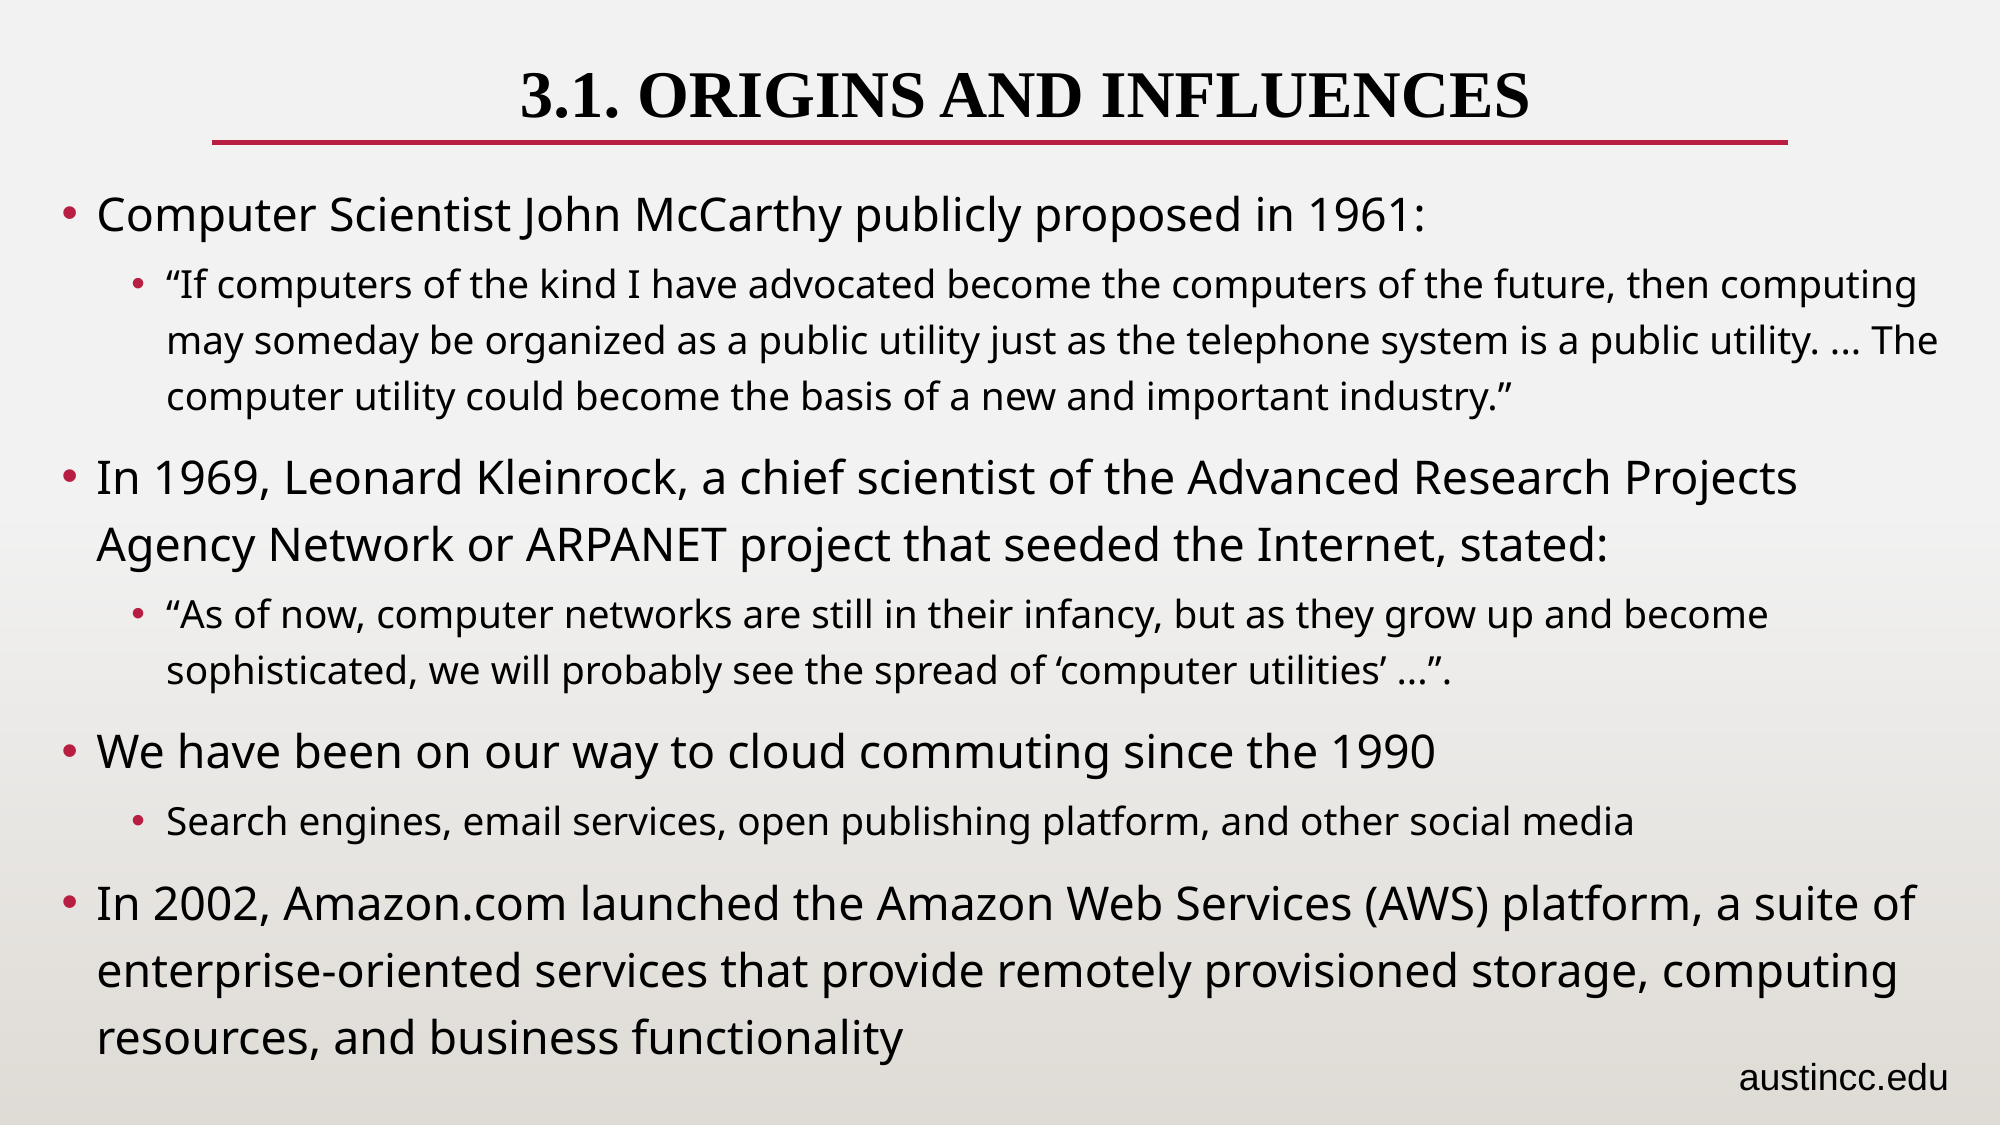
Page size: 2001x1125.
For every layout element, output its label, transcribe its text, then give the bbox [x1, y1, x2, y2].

title 3.1. Origins and Influences [238, 52, 1814, 140]
list Computer Scientist John McCarthy publicly proposed in 1961: “If computers of the kind I have advocated become the computers of the future, then computing may someday be organized as a public utility just as the telephone system is a public utility. ... The computer utility could become the basis of a new and important industry.” In 1969, Leonard Kleinrock, a chief scientist of the Advanced Research Projects Agency Network or ARPANET project that seeded the Internet, stated: “As of now, computer networks are still in their infancy, but as they grow up and become sophisticated, we will probably see the spread of ‘computer utilities’ ...”. We have been on our way to cloud commuting since the 1990 Search engines, email services, open publishing platform, and other social media In 2002, Amazon.com launched the Amazon Web Services (AWS) platform, a suite of enterprise-oriented services that provide remotely provisioned storage, computing resources, and business functionality [46, 166, 1967, 1073]
